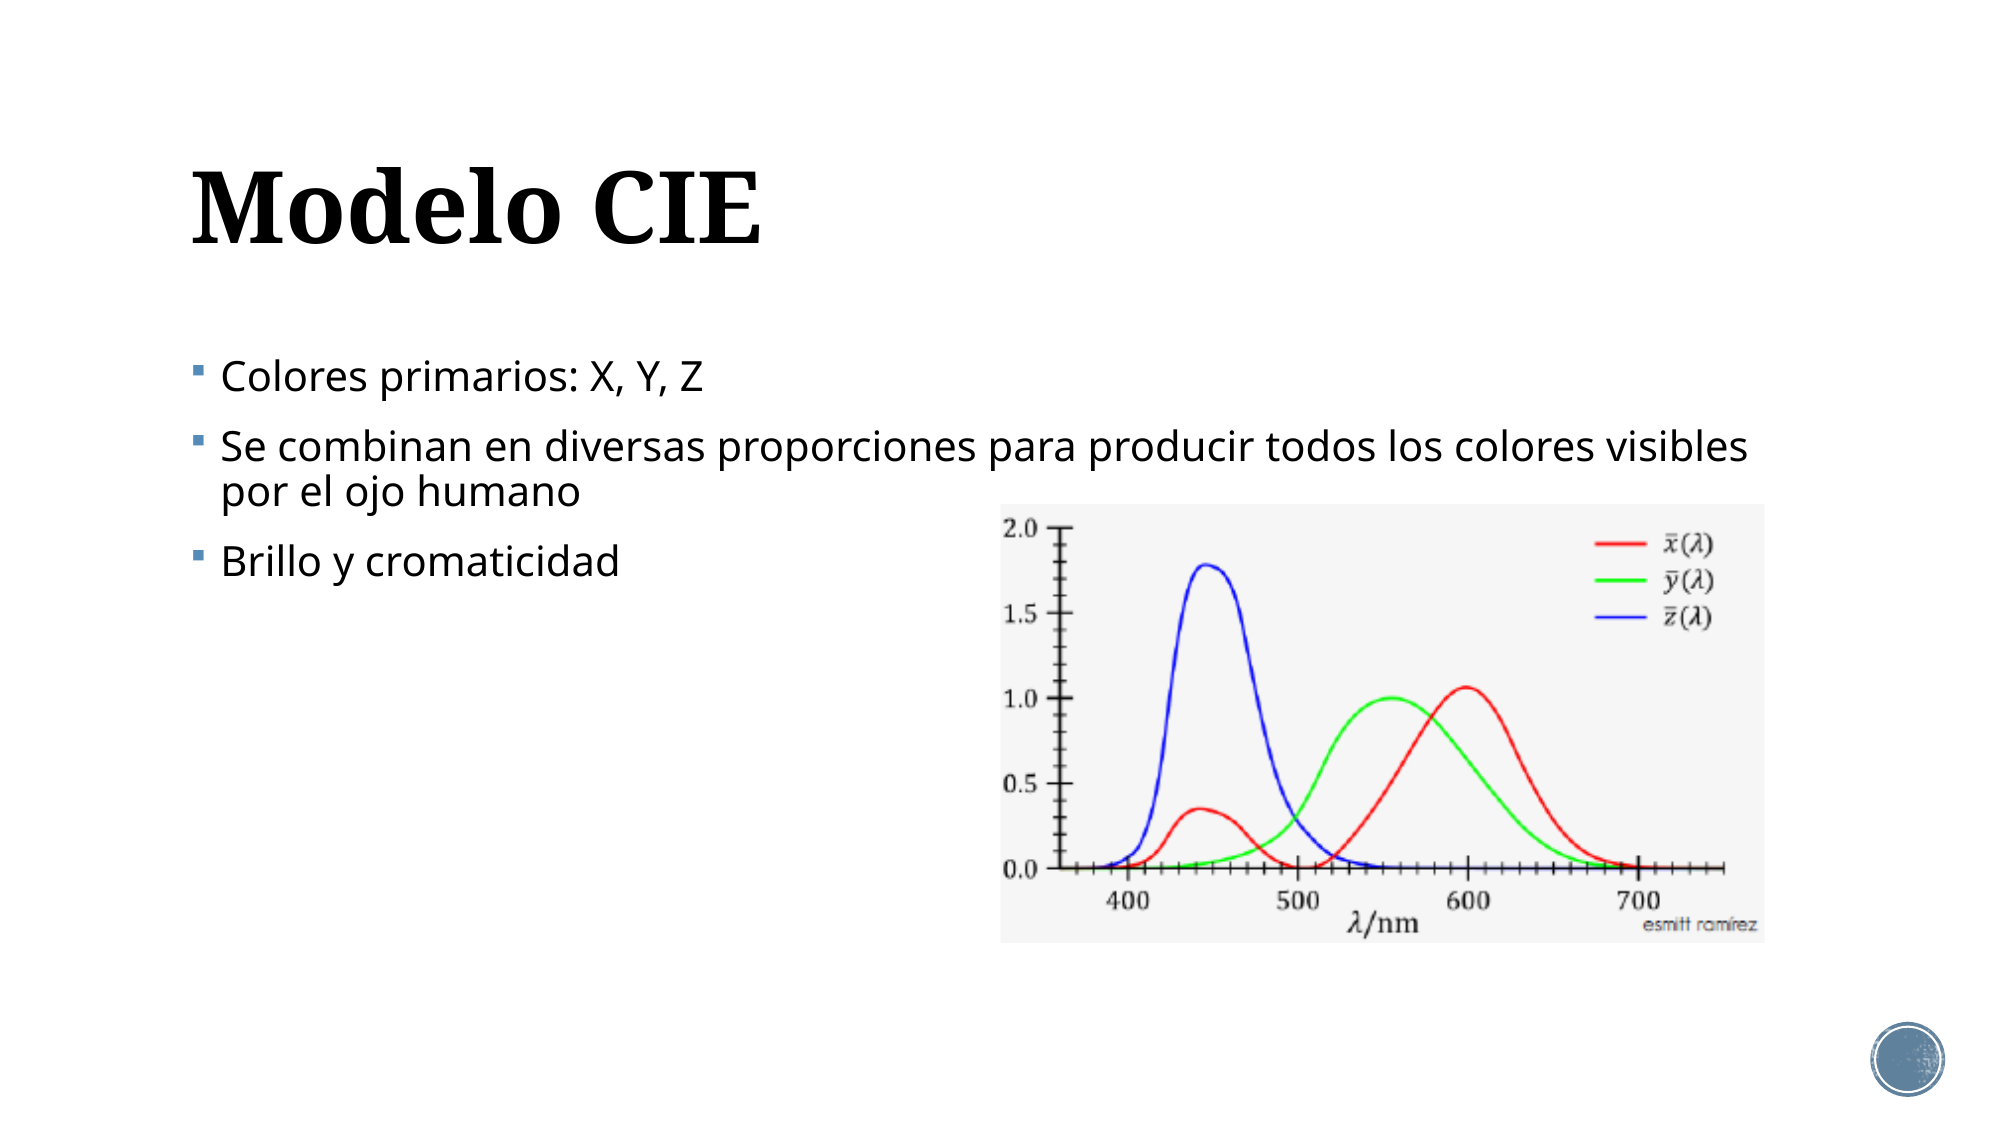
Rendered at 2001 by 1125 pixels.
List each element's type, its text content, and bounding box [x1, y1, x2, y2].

title Modelo CIE [175, 79, 1826, 344]
list Colores primarios: X, Y, Z Se combinan en diversas proporciones para producir todos los colores visibles por el ojo humano Brillo y cromaticidad [175, 348, 1826, 1013]
picture [1003, 508, 1764, 942]
